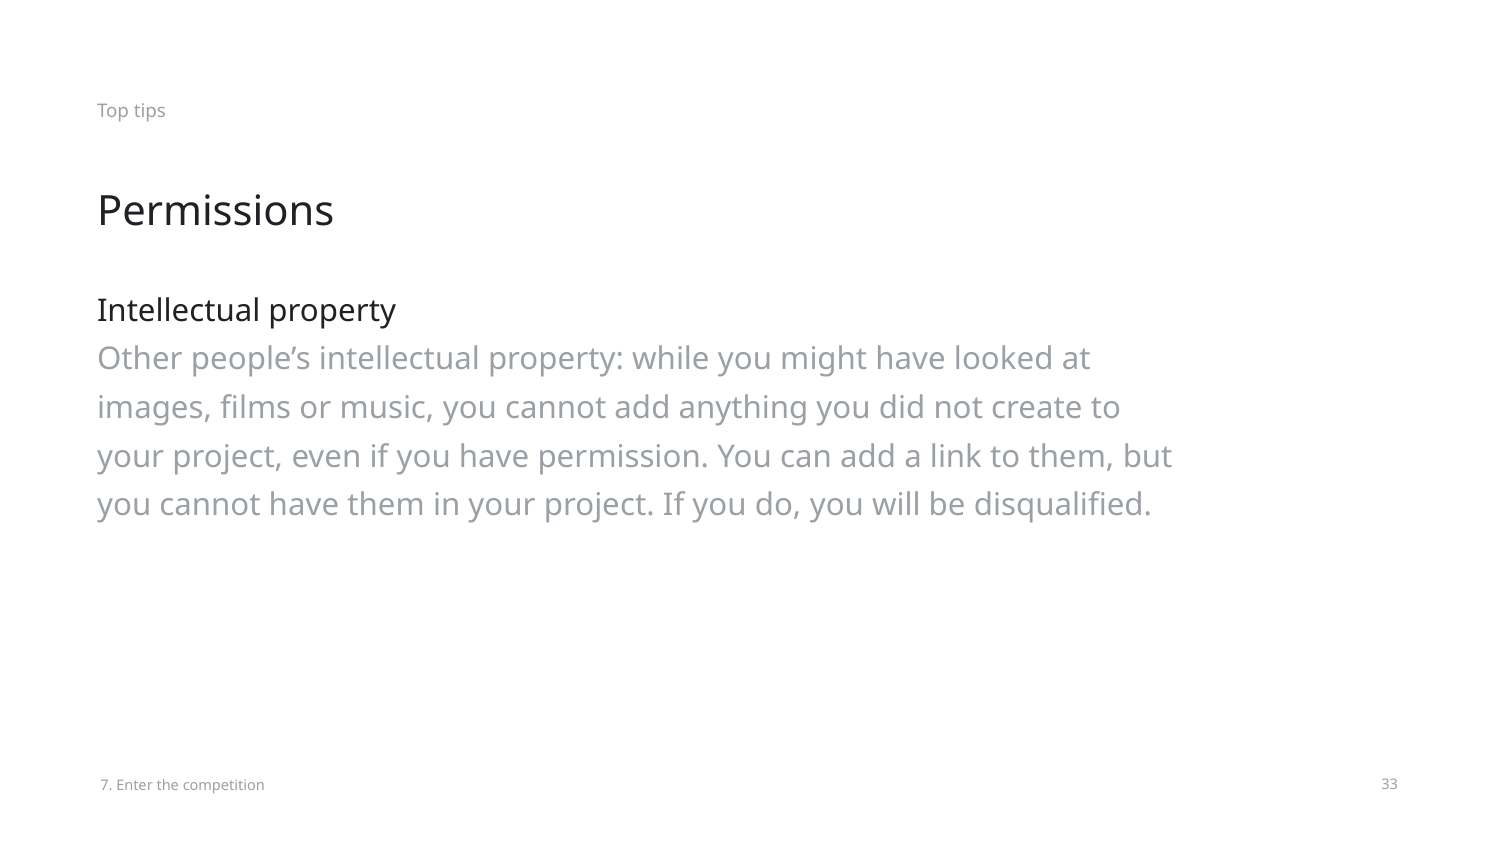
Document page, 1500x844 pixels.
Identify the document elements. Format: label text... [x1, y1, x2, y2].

title Top tips [82, 79, 891, 133]
title Permissions [82, 159, 1399, 236]
list Intellectual property Other people’s intellectual property: while you might have looked at images, films or music, you cannot add anything you did not create to your project, even if you have permission. You can add a link to them, but you cannot have them in your project. If you do, you will be disqualified. [82, 263, 1200, 719]
slide_number ‹#› [1317, 752, 1413, 817]
slide_number 7. Enter the competition [85, 752, 519, 817]
